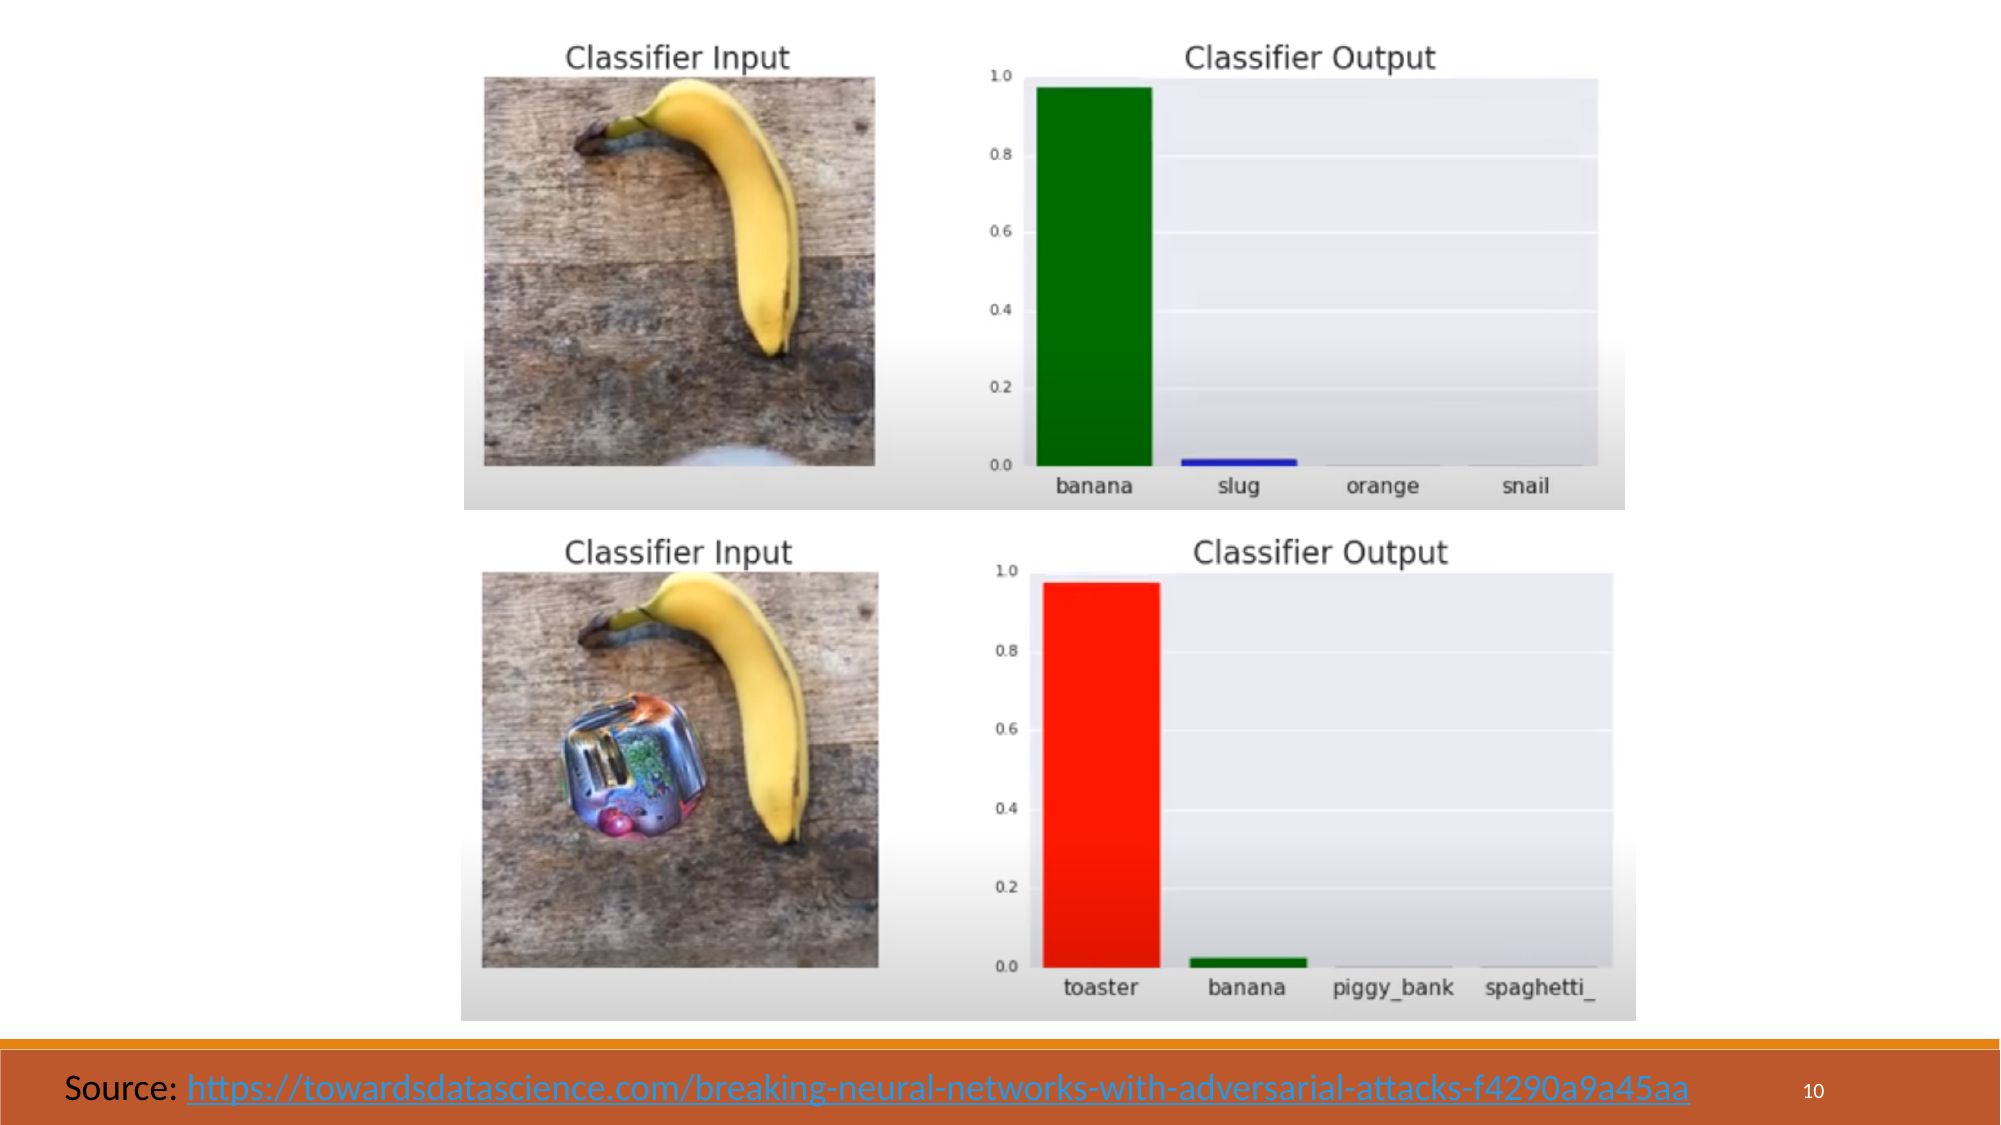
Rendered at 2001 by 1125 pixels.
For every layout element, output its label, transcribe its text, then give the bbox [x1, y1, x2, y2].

text_box Source: https://towardsdatascience.com/breaking-neural-networks-with-adversarial-attacks-f4290a9a45aa [49, 1055, 1840, 1125]
picture [460, 517, 1636, 1022]
picture [464, 29, 1625, 511]
